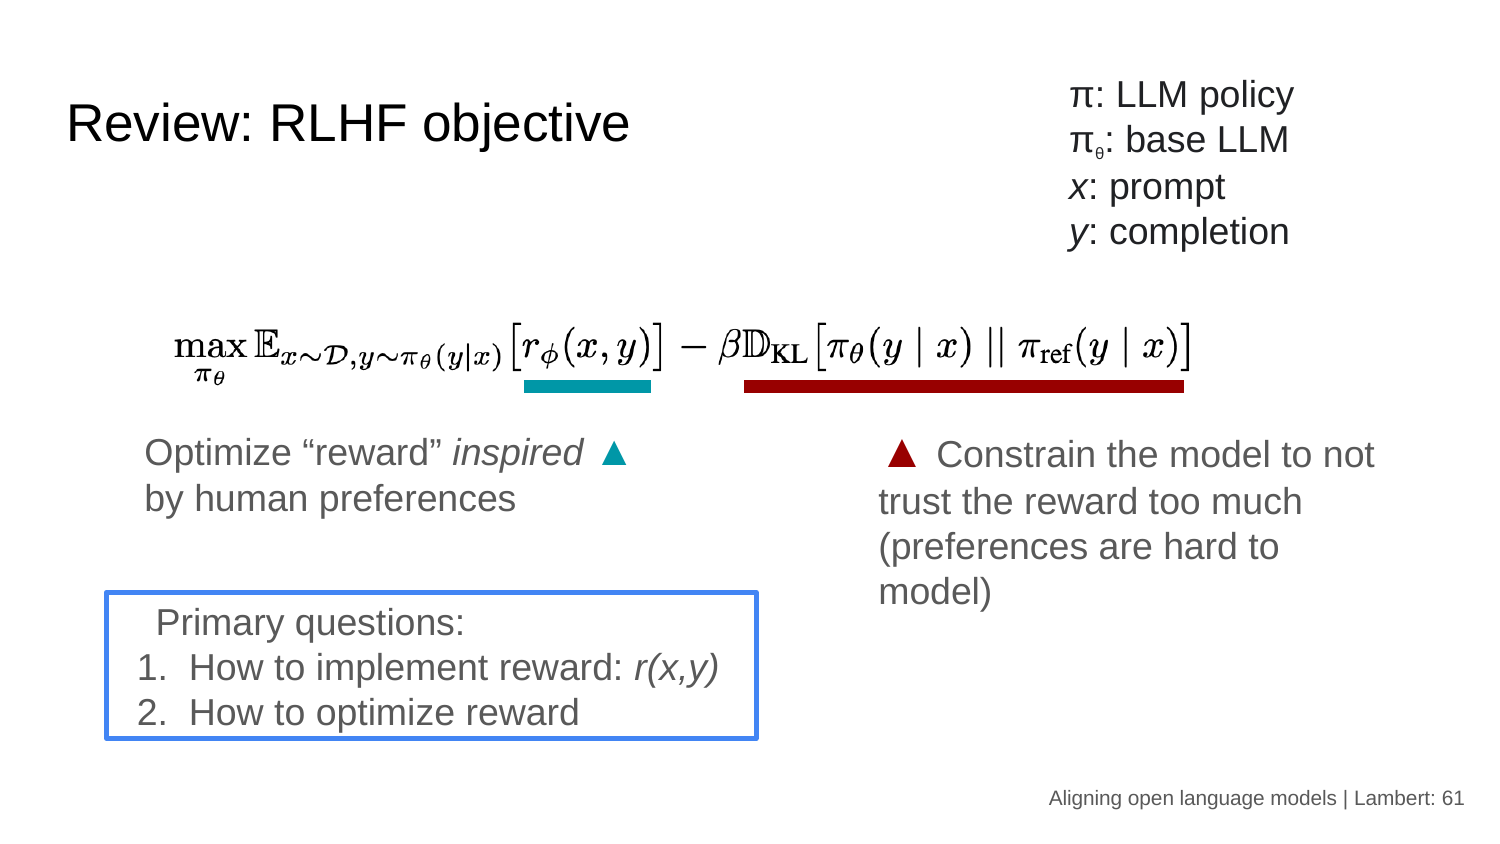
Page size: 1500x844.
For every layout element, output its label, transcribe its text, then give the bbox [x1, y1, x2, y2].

slide_number Aligning open language models | Lambert: ‹#› [917, 764, 1480, 830]
title Review: RLHF objective [51, 72, 1063, 167]
picture [162, 303, 1204, 415]
text_box Optimize “reward” inspired ▲ by human preferences [138, 418, 651, 525]
text_box π: LLM policy πθ: base LLM x: prompt y: completion [1063, 64, 1449, 258]
text_box Primary questions: How to implement reward: r(x,y) How to optimize reward [106, 592, 757, 739]
text_box ▲ Constrain the model to not trust the reward too much (preferences are hard to model) [872, 414, 1385, 618]
